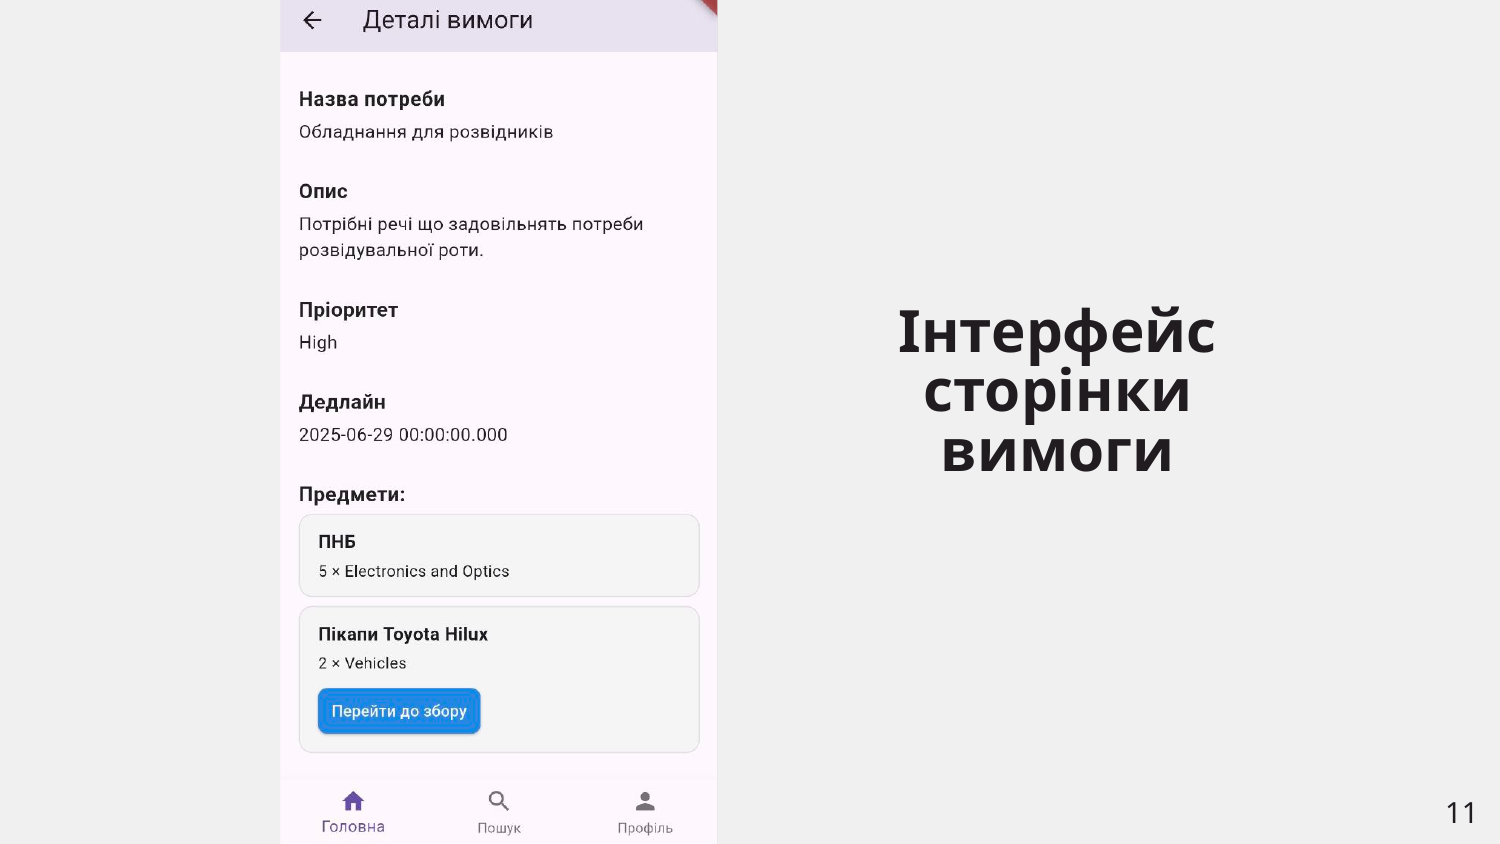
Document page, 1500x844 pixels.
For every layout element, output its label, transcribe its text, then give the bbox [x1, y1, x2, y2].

picture [79, 0, 718, 844]
text_box Інтерфейс сторінки вимоги [865, 289, 1251, 598]
slide_number ‹#› [1403, 779, 1494, 844]
